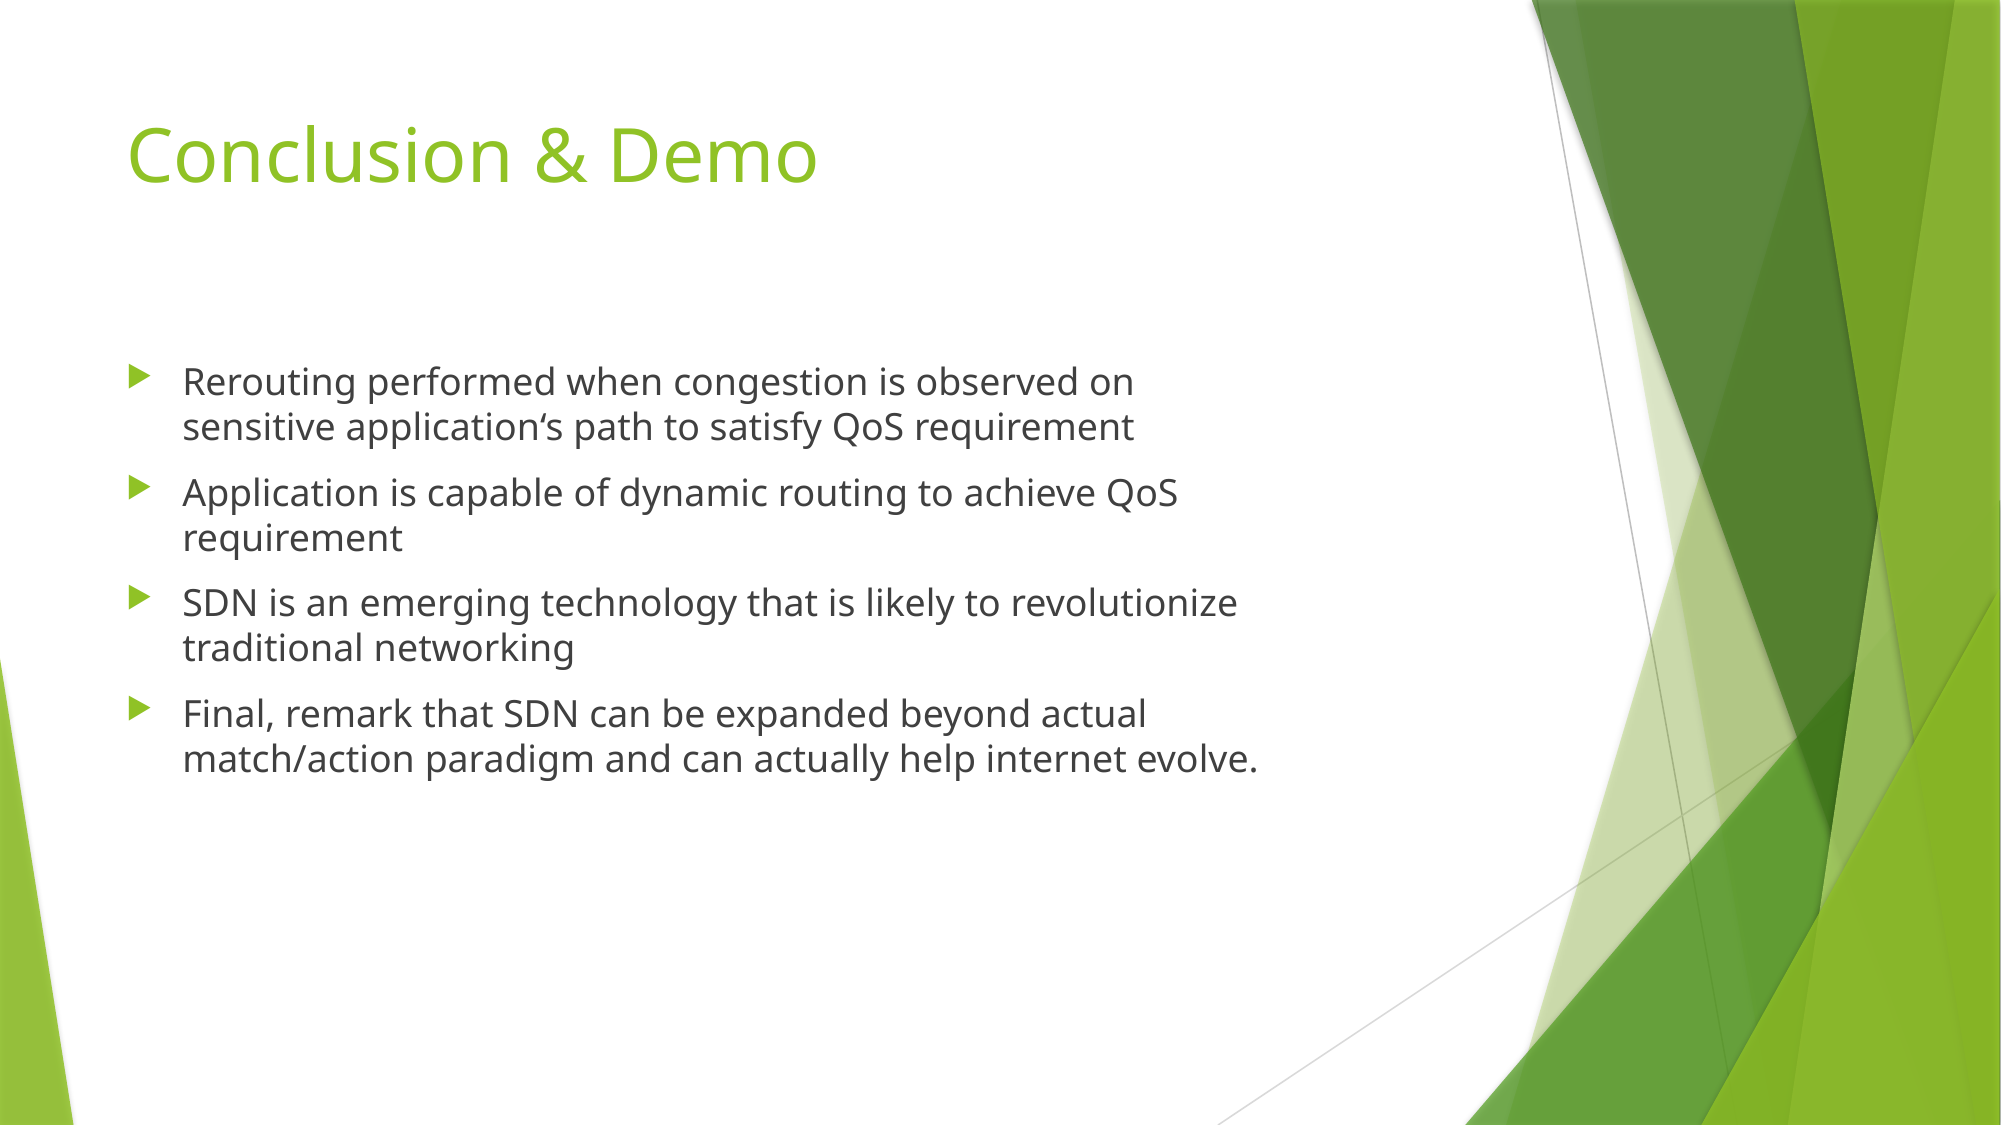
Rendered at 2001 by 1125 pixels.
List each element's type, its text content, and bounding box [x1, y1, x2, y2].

list Rerouting performed when congestion is observed on sensitive application‘s path to satisfy QoS requirement Application is capable of dynamic routing to achieve QoS requirement SDN is an emerging technology that is likely to revolutionize traditional networking Final, remark that SDN can be expanded beyond actual match/action paradigm and can actually help internet evolve. [111, 350, 1277, 987]
title Conclusion & Demo [111, 99, 1522, 317]
